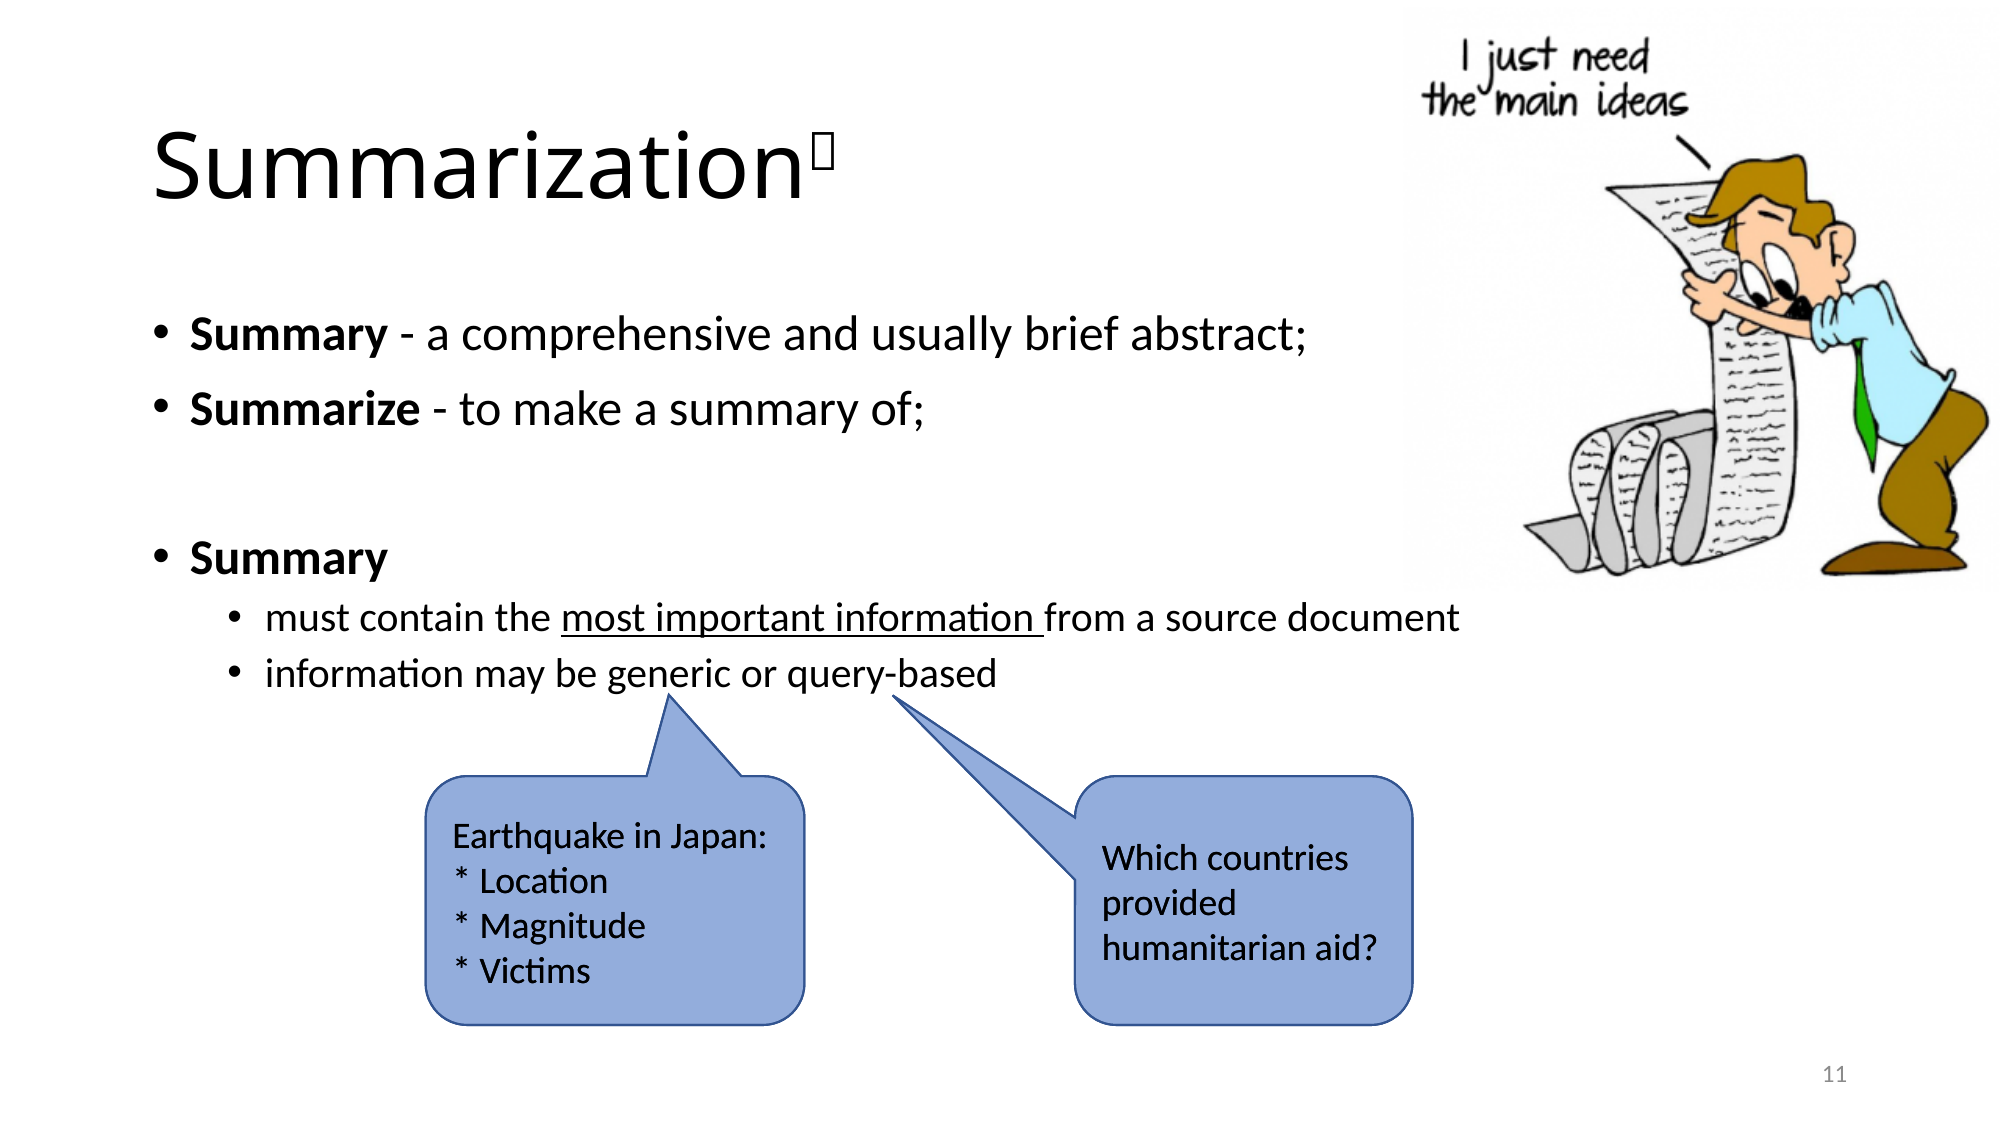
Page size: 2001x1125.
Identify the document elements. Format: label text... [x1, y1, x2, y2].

title Summarization [137, 59, 1403, 278]
text_box Earthquake in Japan: * Location * Magnitude * Victims [424, 692, 806, 1027]
text_box Which countries provided humanitarian aid? [891, 694, 1414, 1027]
picture [1403, 7, 2000, 592]
slide_number 11 [1412, 1042, 1863, 1103]
text_box Summary - a comprehensive and usually brief abstract; Summarize - to make a summary of; Summary must contain the most important information from a source document information may be generic or query-based [137, 299, 1863, 1014]
